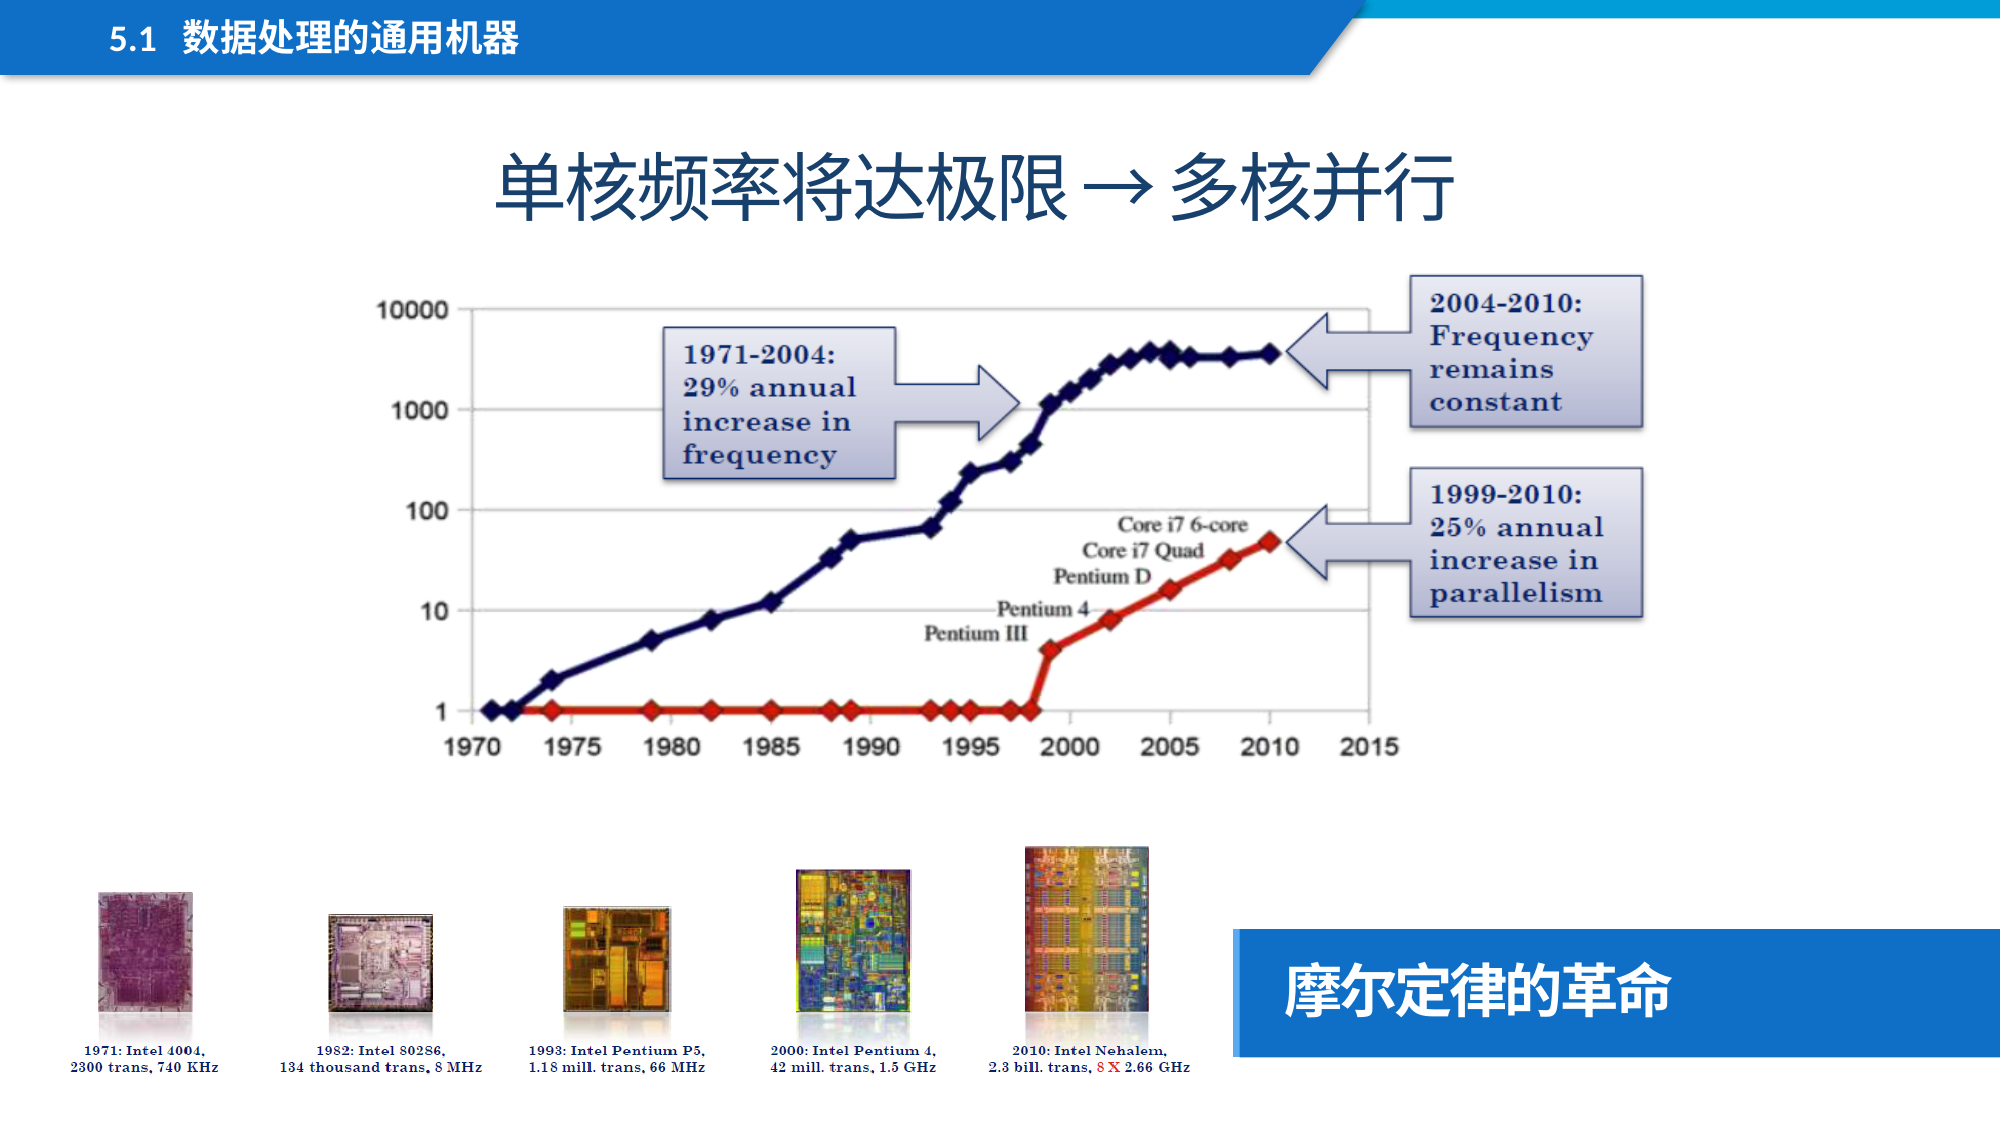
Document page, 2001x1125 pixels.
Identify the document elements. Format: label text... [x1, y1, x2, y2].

list 摩尔定律的革命 [1239, 929, 2000, 1058]
list 5.1 数据处理的通用机器 [93, 11, 1138, 68]
picture [66, 842, 1194, 1075]
picture [347, 254, 1653, 779]
text_box 单核频率将达极限 → 多核并行 [478, 143, 1522, 248]
